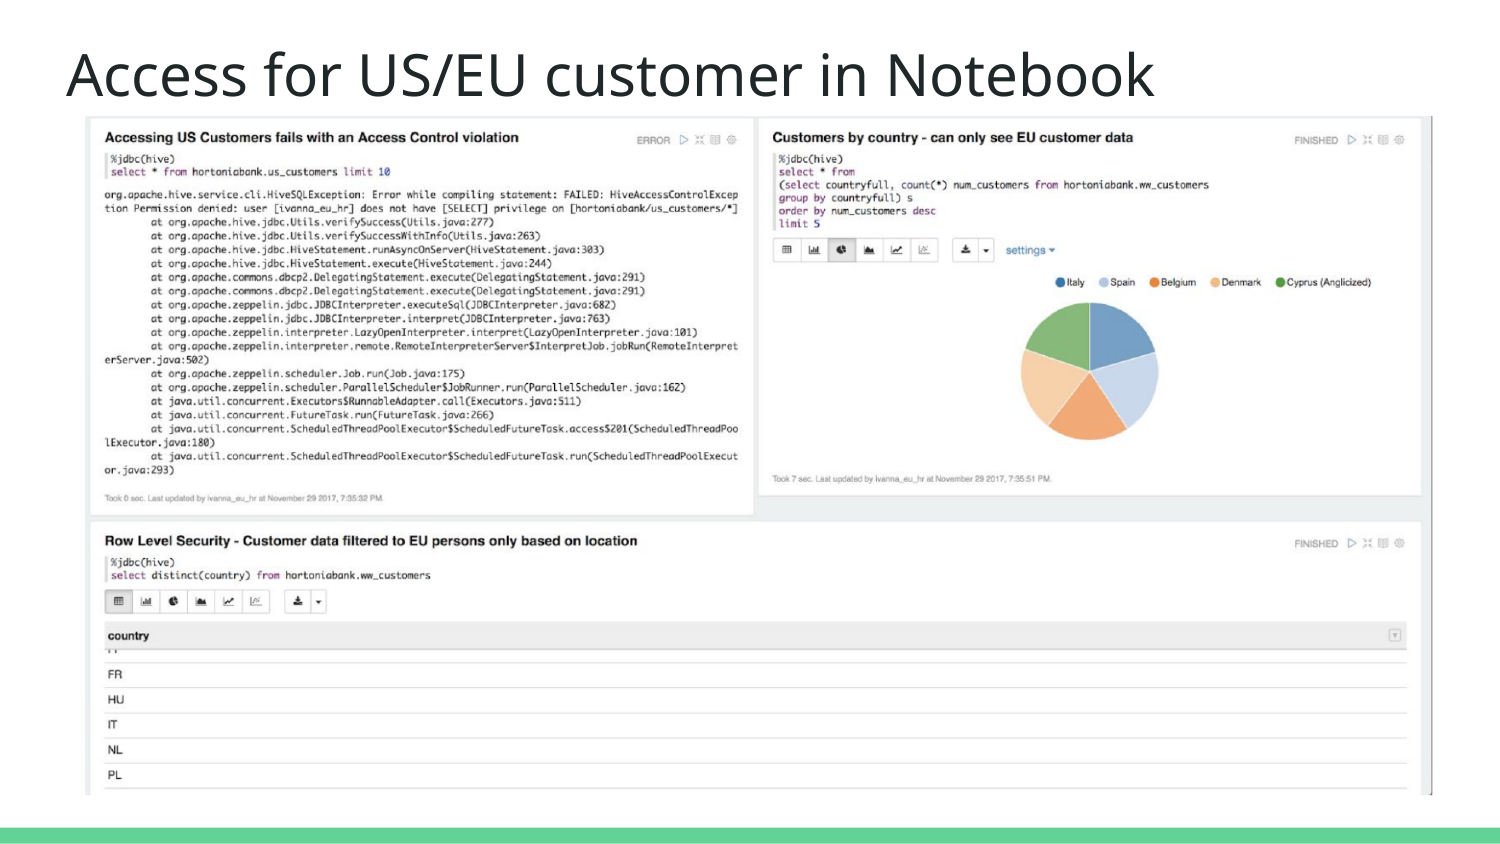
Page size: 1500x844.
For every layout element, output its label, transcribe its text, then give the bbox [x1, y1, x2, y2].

title Access for US/EU customer in Notebook [51, 23, 1449, 117]
picture [85, 116, 1438, 803]
